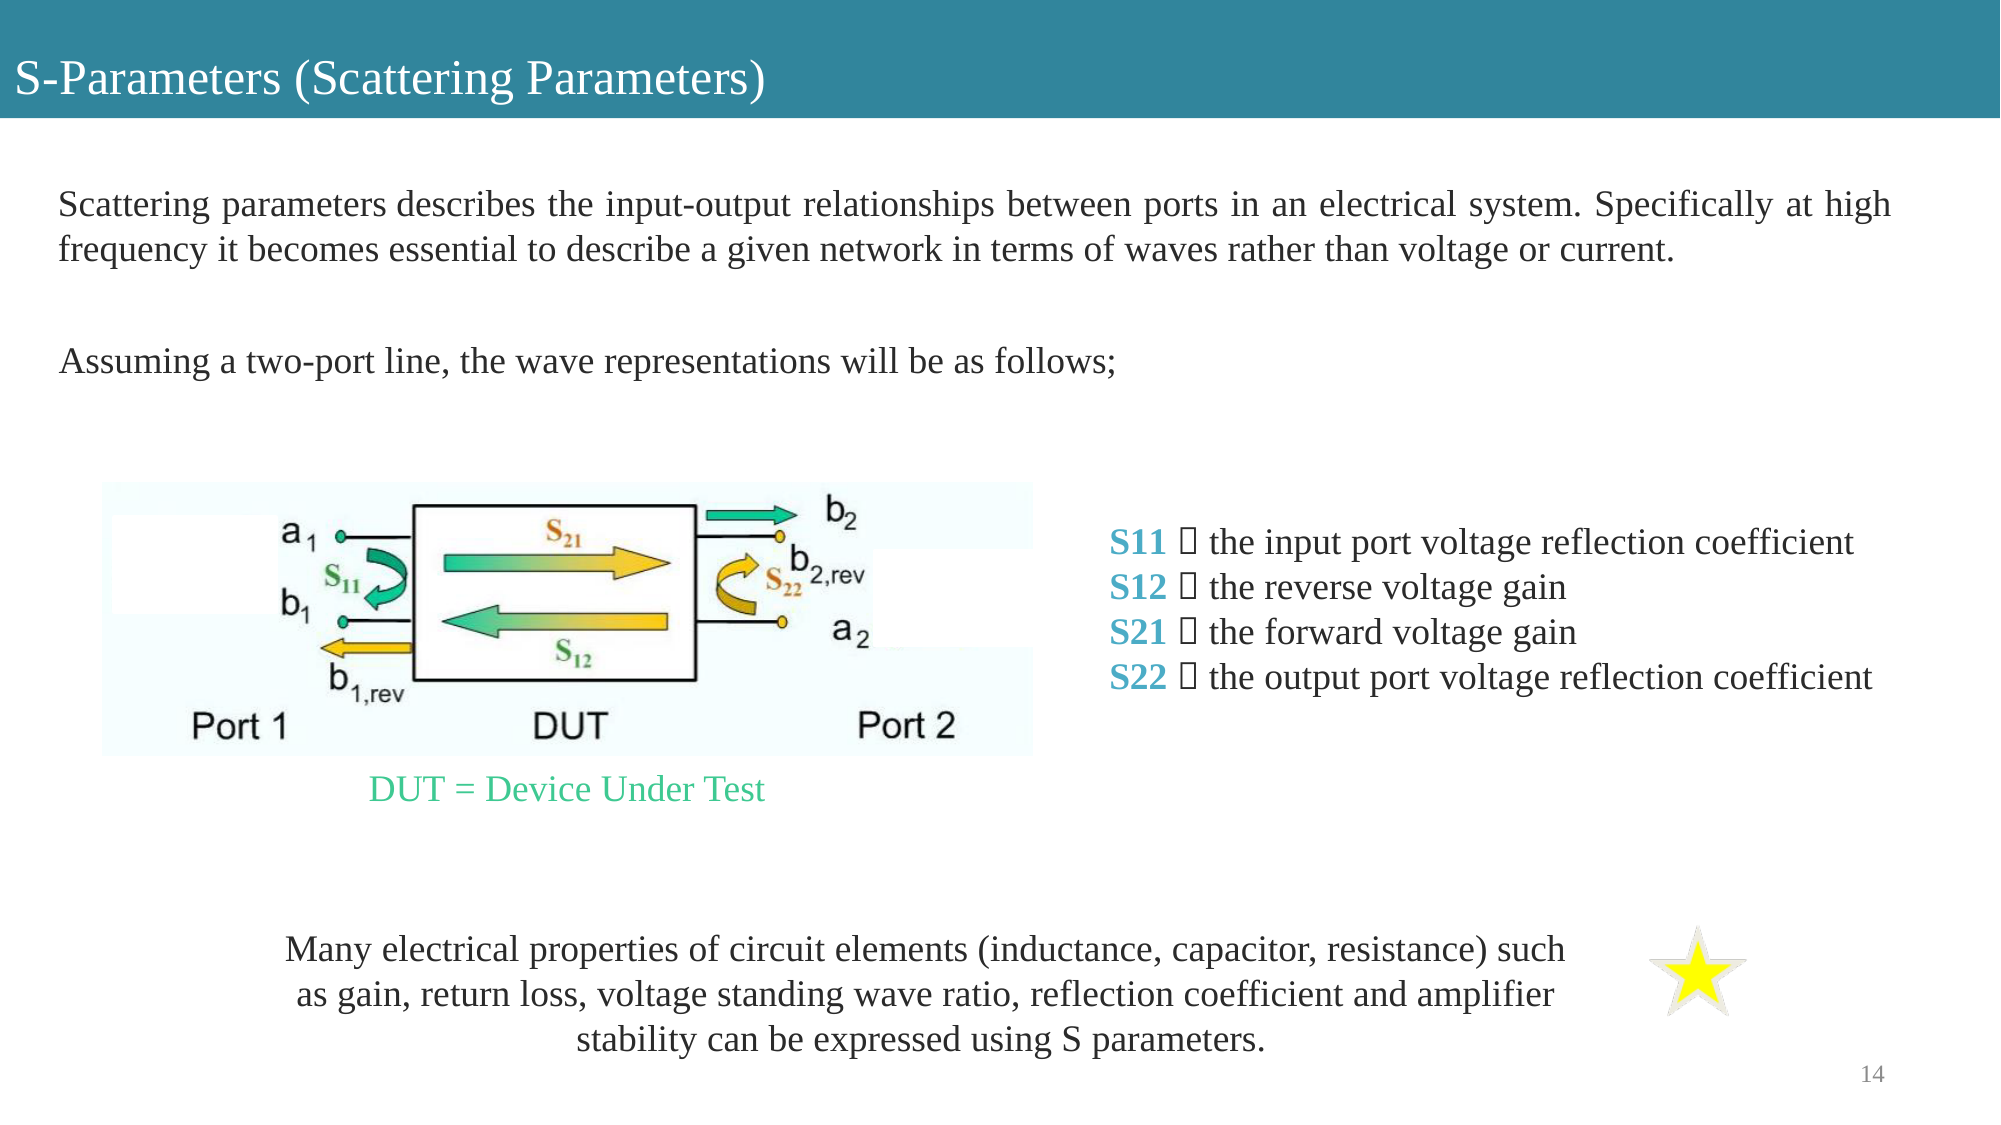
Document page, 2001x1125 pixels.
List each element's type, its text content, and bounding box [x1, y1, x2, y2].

slide_number 14 [1433, 1042, 1900, 1103]
text_box Many electrical properties of circuit elements (inductance, capacitor, resistance) such as gain, return loss, voltage standing wave ratio, reflection coefficient and amplifier stability can be expressed using S parameters. [258, 916, 1595, 1067]
picture [101, 482, 1033, 756]
text_box Assuming a two-port line, the wave representations will be as follows; [43, 328, 1134, 389]
picture [1648, 924, 1748, 1017]
text_box Scattering parameters describes the input-output relationships between ports in an electrical system. Specifically at high frequency it becomes essential to describe a given network in terms of waves rather than voltage or current. [43, 171, 1910, 276]
text_box S11  the input port voltage reflection coefficient S12  the reverse voltage gain S21  the forward voltage gain S22  the output port voltage reflection coefficient [1094, 509, 2000, 704]
text_box DUT = Device Under Test [330, 765, 805, 817]
text_box S-Parameters (Scattering Parameters) [0, 0, 2000, 119]
